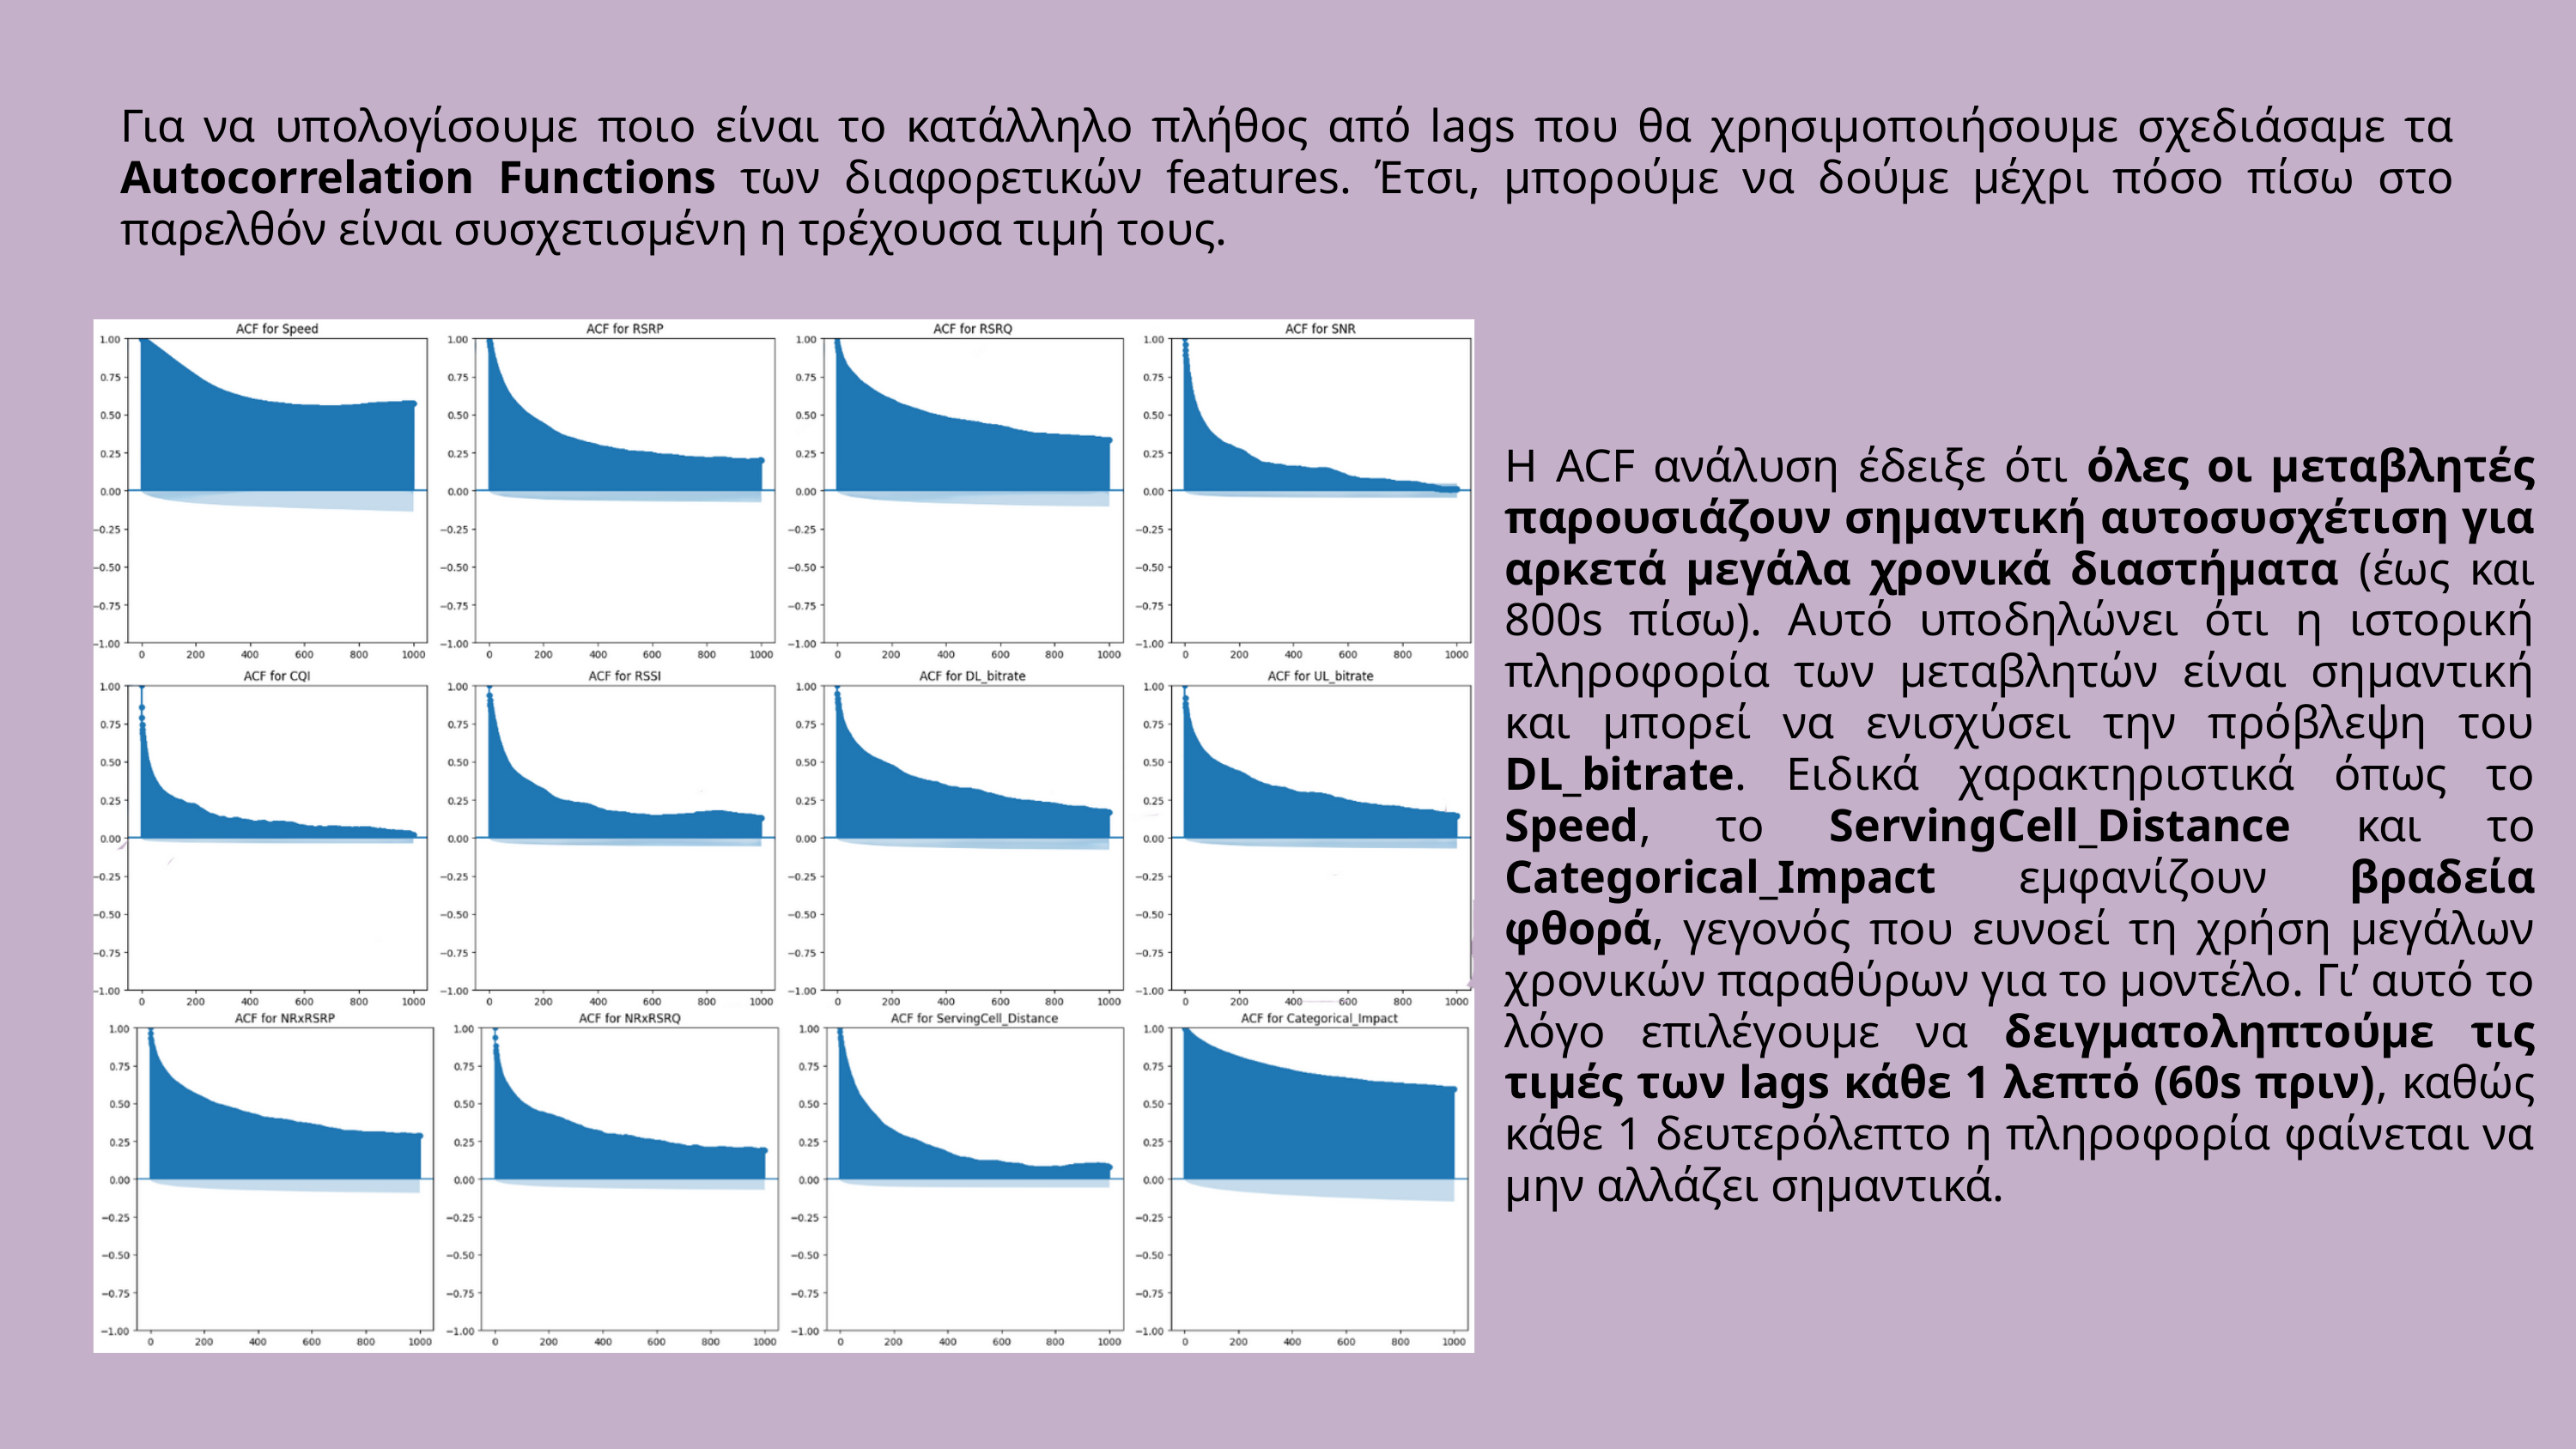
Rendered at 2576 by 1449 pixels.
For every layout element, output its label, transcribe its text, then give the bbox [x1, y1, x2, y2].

text_box Για να υπολογίσουμε ποιο είναι το κατάλληλο πλήθος από lags που θα χρησιμοποιήσουμε σχεδιάσαμε τα Autocorrelation Functions των διαφορετικών features. Έτσι, μπορούμε να δούμε μέχρι πόσο πίσω στο παρελθόν είναι συσχετισμένη η τρέχουσα τιμή τους. [119, 100, 2456, 254]
text_box [93, 319, 1475, 1009]
text_box [93, 1009, 1475, 1353]
text_box Η ACF ανάλυση έδειξε ότι όλες οι μεταβλητές παρουσιάζουν σημαντική αυτοσυσχέτιση για αρκετά μεγάλα χρονικά διαστήματα (έως και 800s πίσω). Αυτό υποδηλώνει ότι η ιστορική πληροφορία των μεταβλητών είναι σημαντική και μπορεί να ενισχύσει την πρόβλεψη του DL_bitrate. Ειδικά χαρακτηριστικά όπως το Speed, το ServingCell_Distance και το Categorical_Impact εμφανίζουν βραδεία φθορά, γεγονός που ευνοεί τη χρήση μεγάλων χρονικών παραθύρων για το μοντέλο. Γι’ αυτό το λόγο επιλέγουμε να δειγματοληπτούμε τις τιμές των lags κάθε 1 λεπτό (60s πριν), καθώς κάθε 1 δευτερόλεπτο η πληροφορία φαίνεται να μην αλλάζει σημαντικά. [1504, 439, 2536, 1210]
